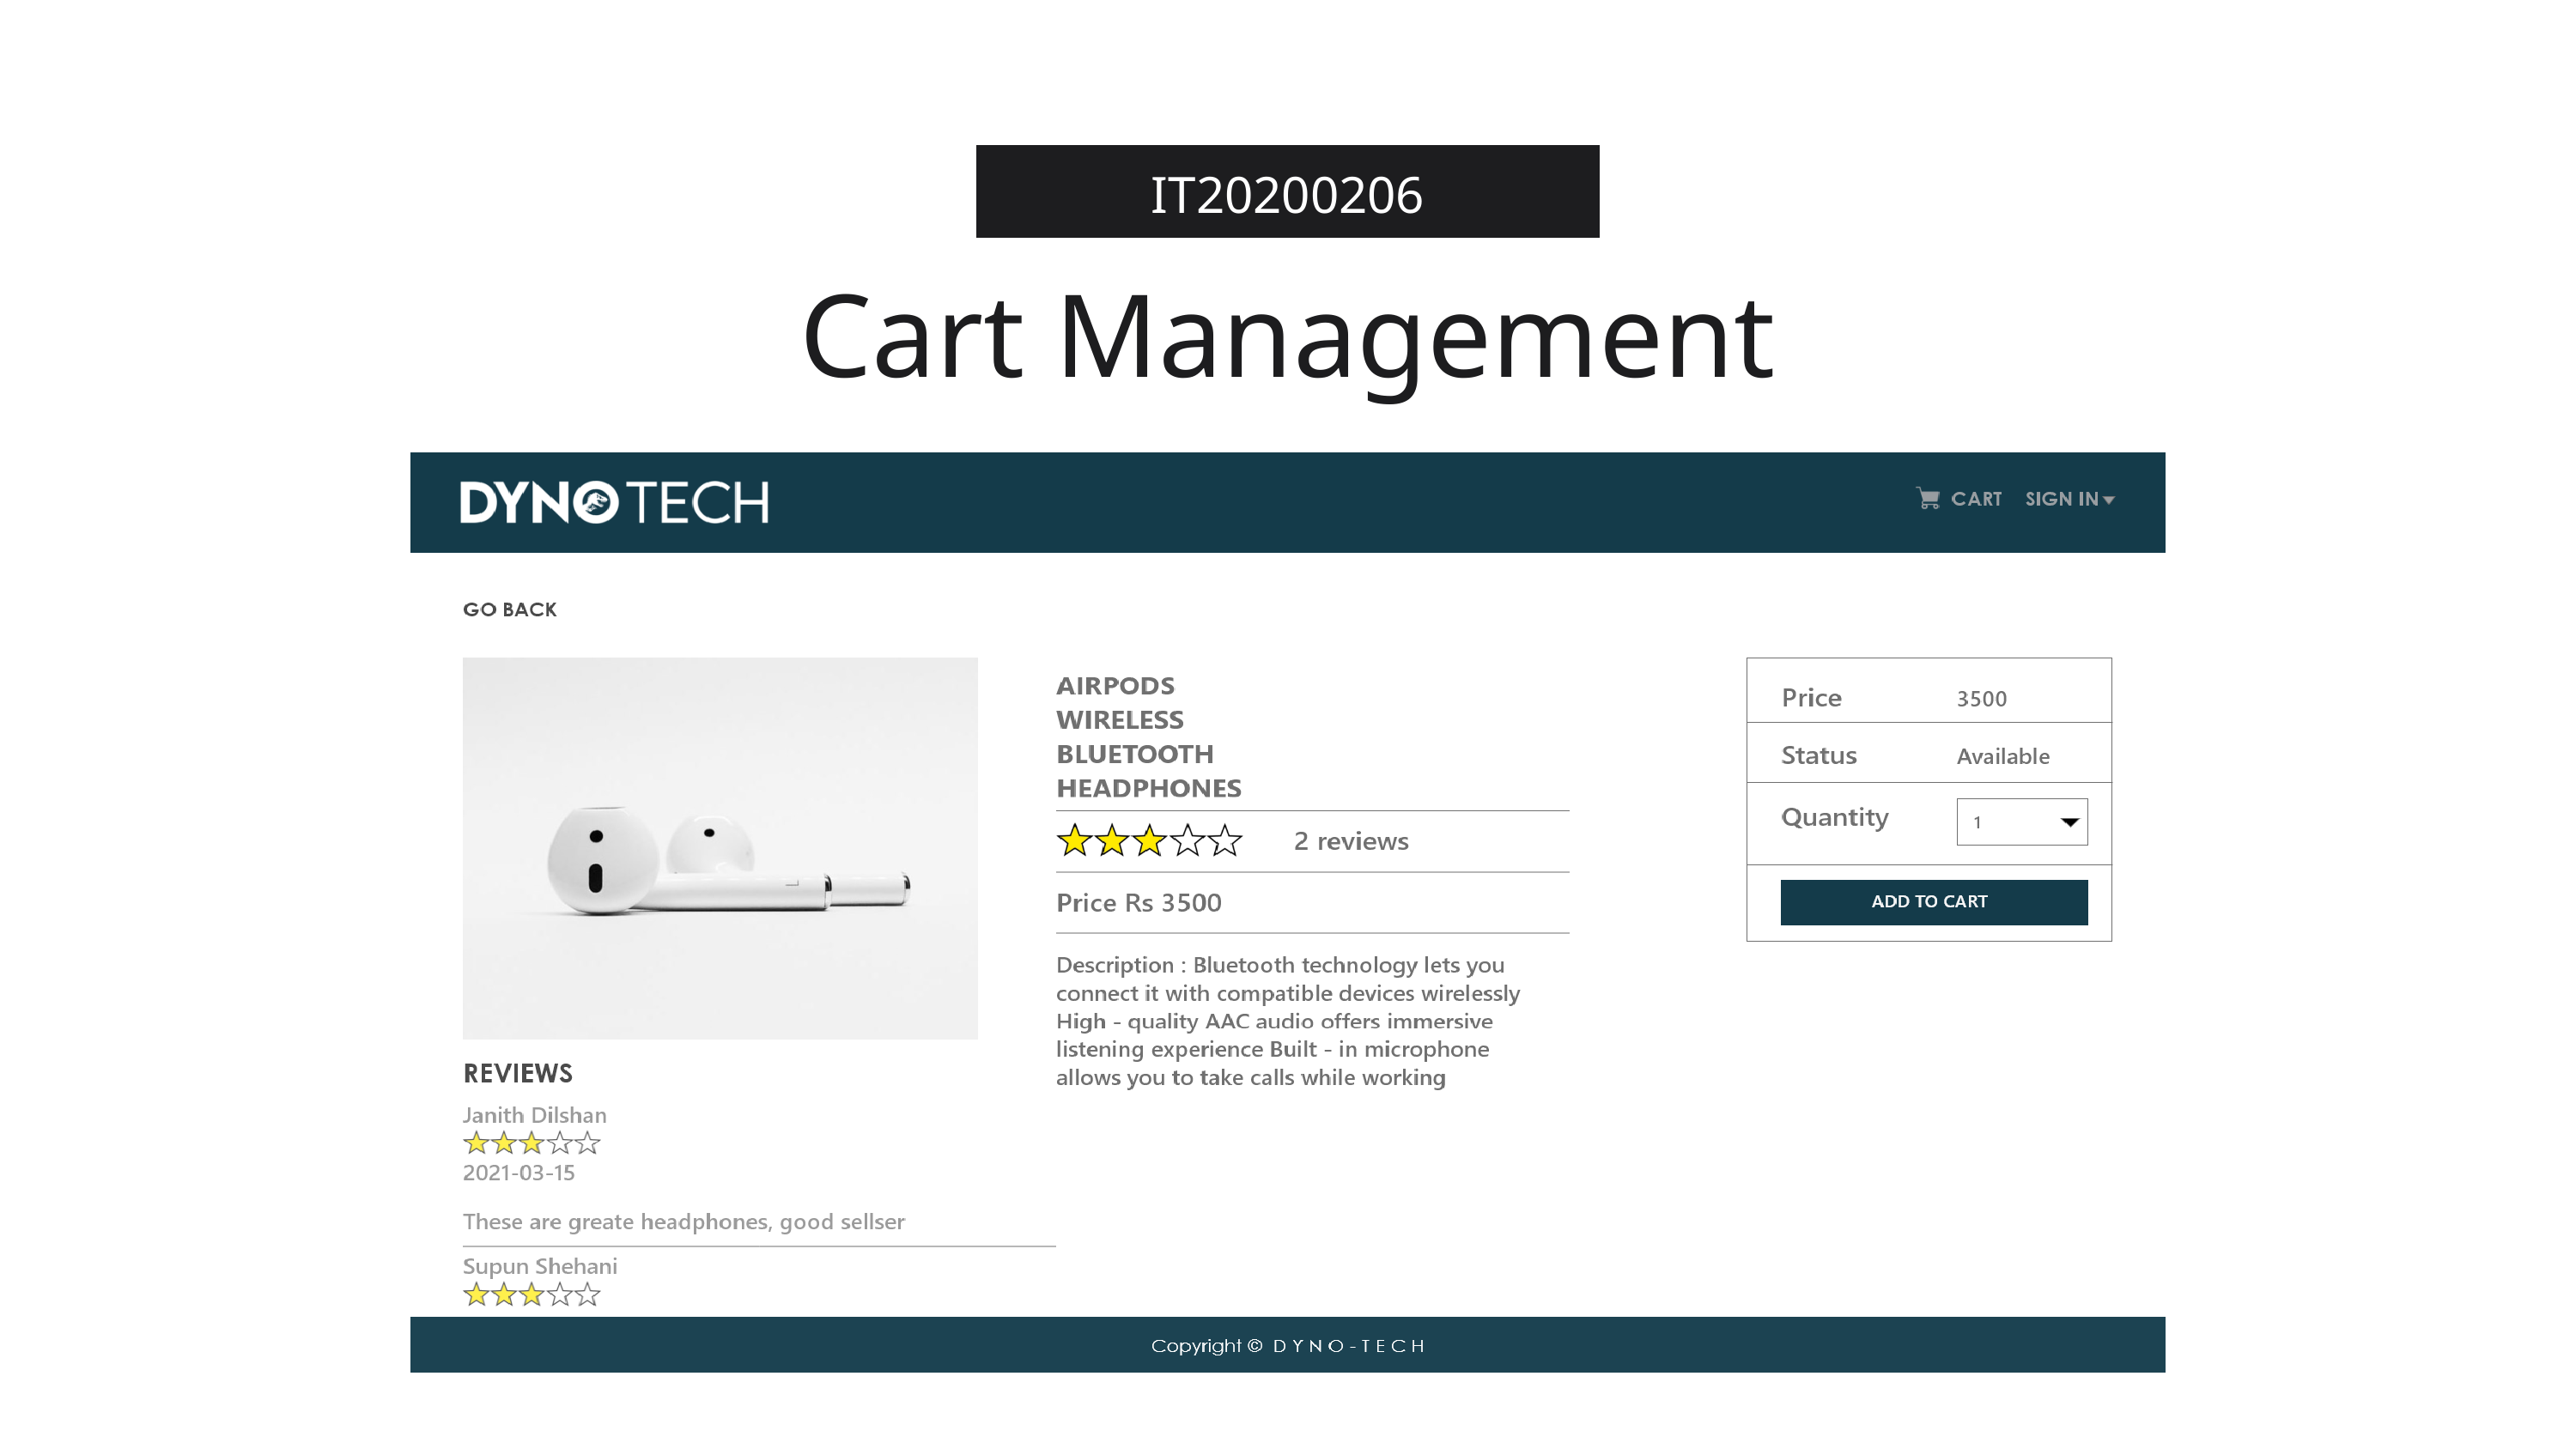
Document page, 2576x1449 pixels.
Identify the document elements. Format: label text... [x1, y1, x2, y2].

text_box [975, 144, 1600, 239]
picture [410, 452, 2166, 1373]
text_box Cart Management [786, 285, 1790, 401]
